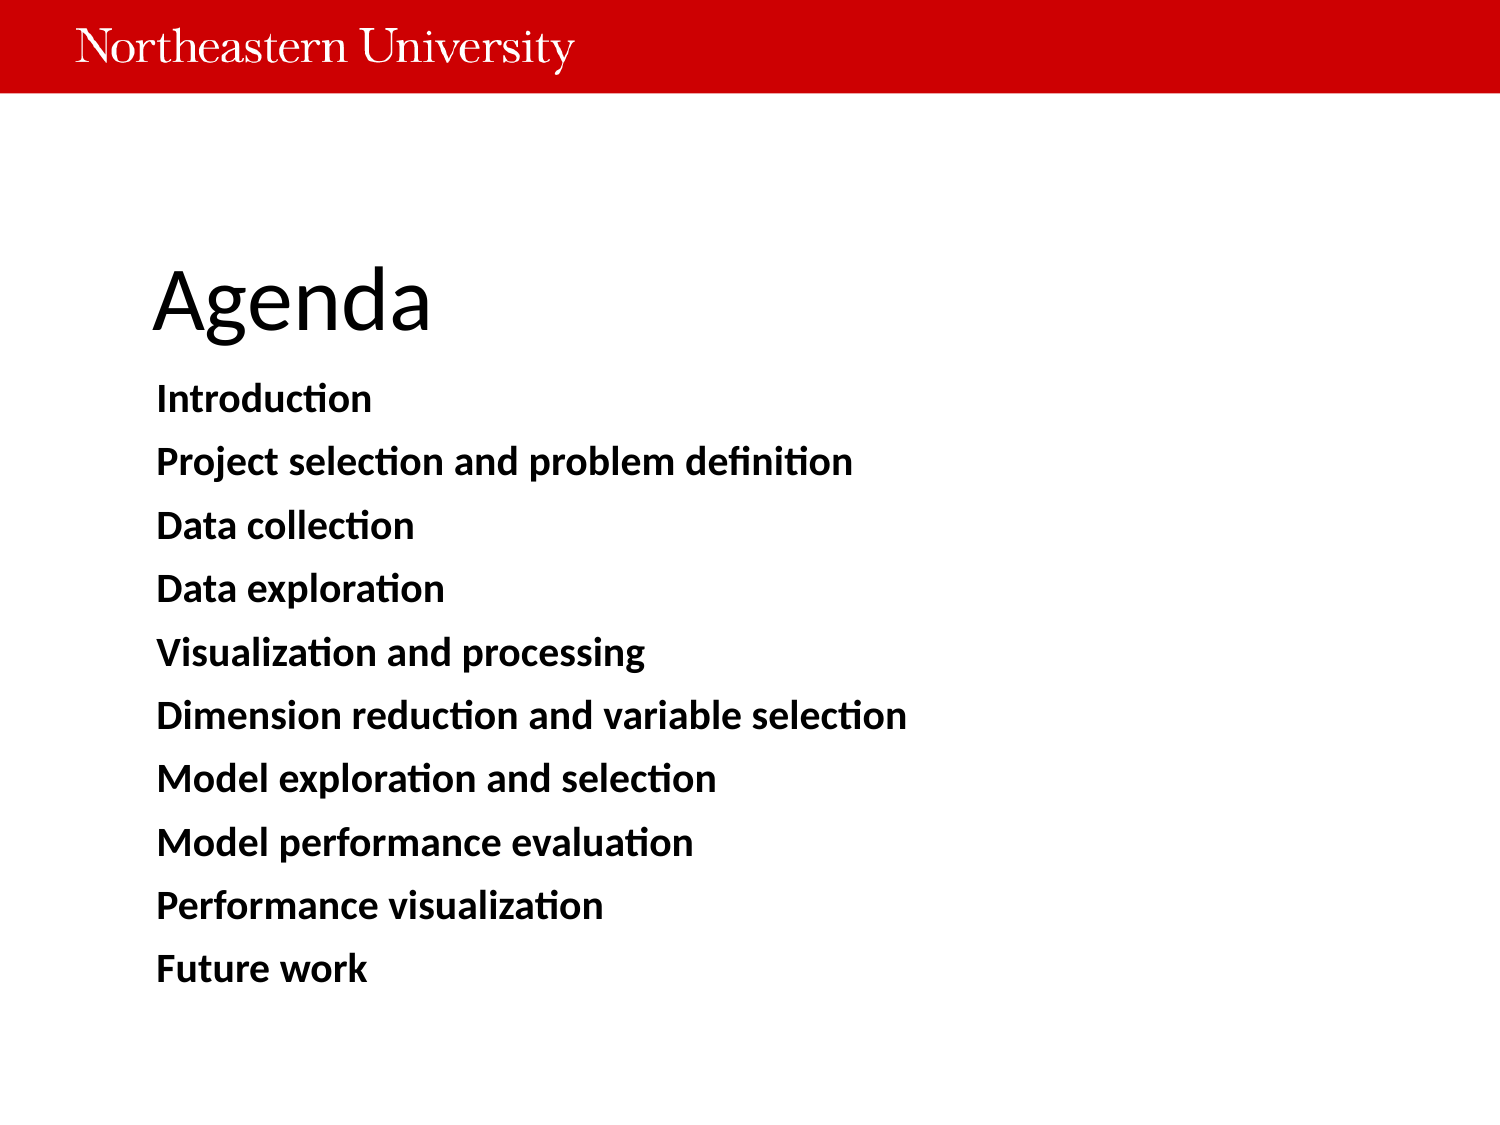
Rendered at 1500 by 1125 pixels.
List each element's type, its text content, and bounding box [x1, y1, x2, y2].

picture [75, 27, 575, 75]
title Agenda [137, 224, 1413, 364]
subtitle Introduction Project selection and problem definition Data collection Data exploration Visualization and processing Dimension reduction and variable selection Model exploration and selection Model performance evaluation Performance visualization Future work [137, 364, 1188, 1014]
